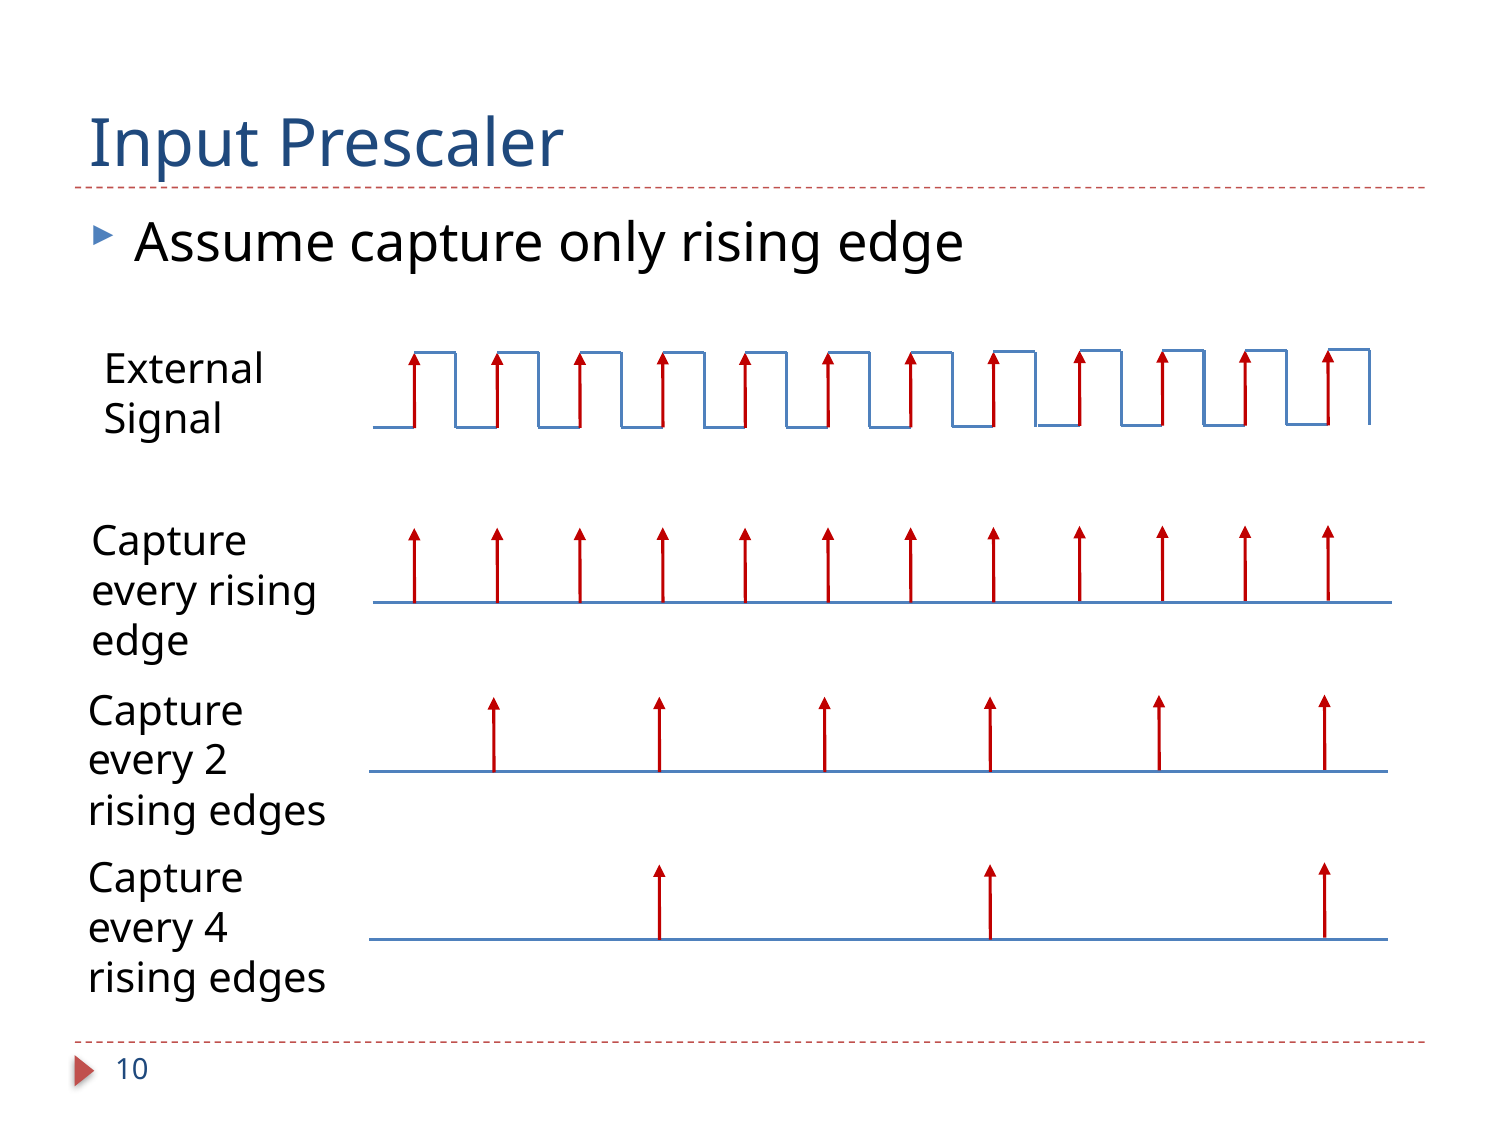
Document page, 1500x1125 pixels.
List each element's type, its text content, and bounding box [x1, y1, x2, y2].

list Assume capture only rising edge [75, 200, 1425, 288]
slide_number 10 [100, 1042, 426, 1103]
text_box Capture every rising edge [76, 506, 352, 672]
title Input Prescaler [75, 24, 1425, 188]
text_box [72, 843, 1389, 960]
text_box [72, 675, 1389, 793]
text_box External Signal [88, 334, 287, 450]
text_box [413, 524, 1329, 604]
